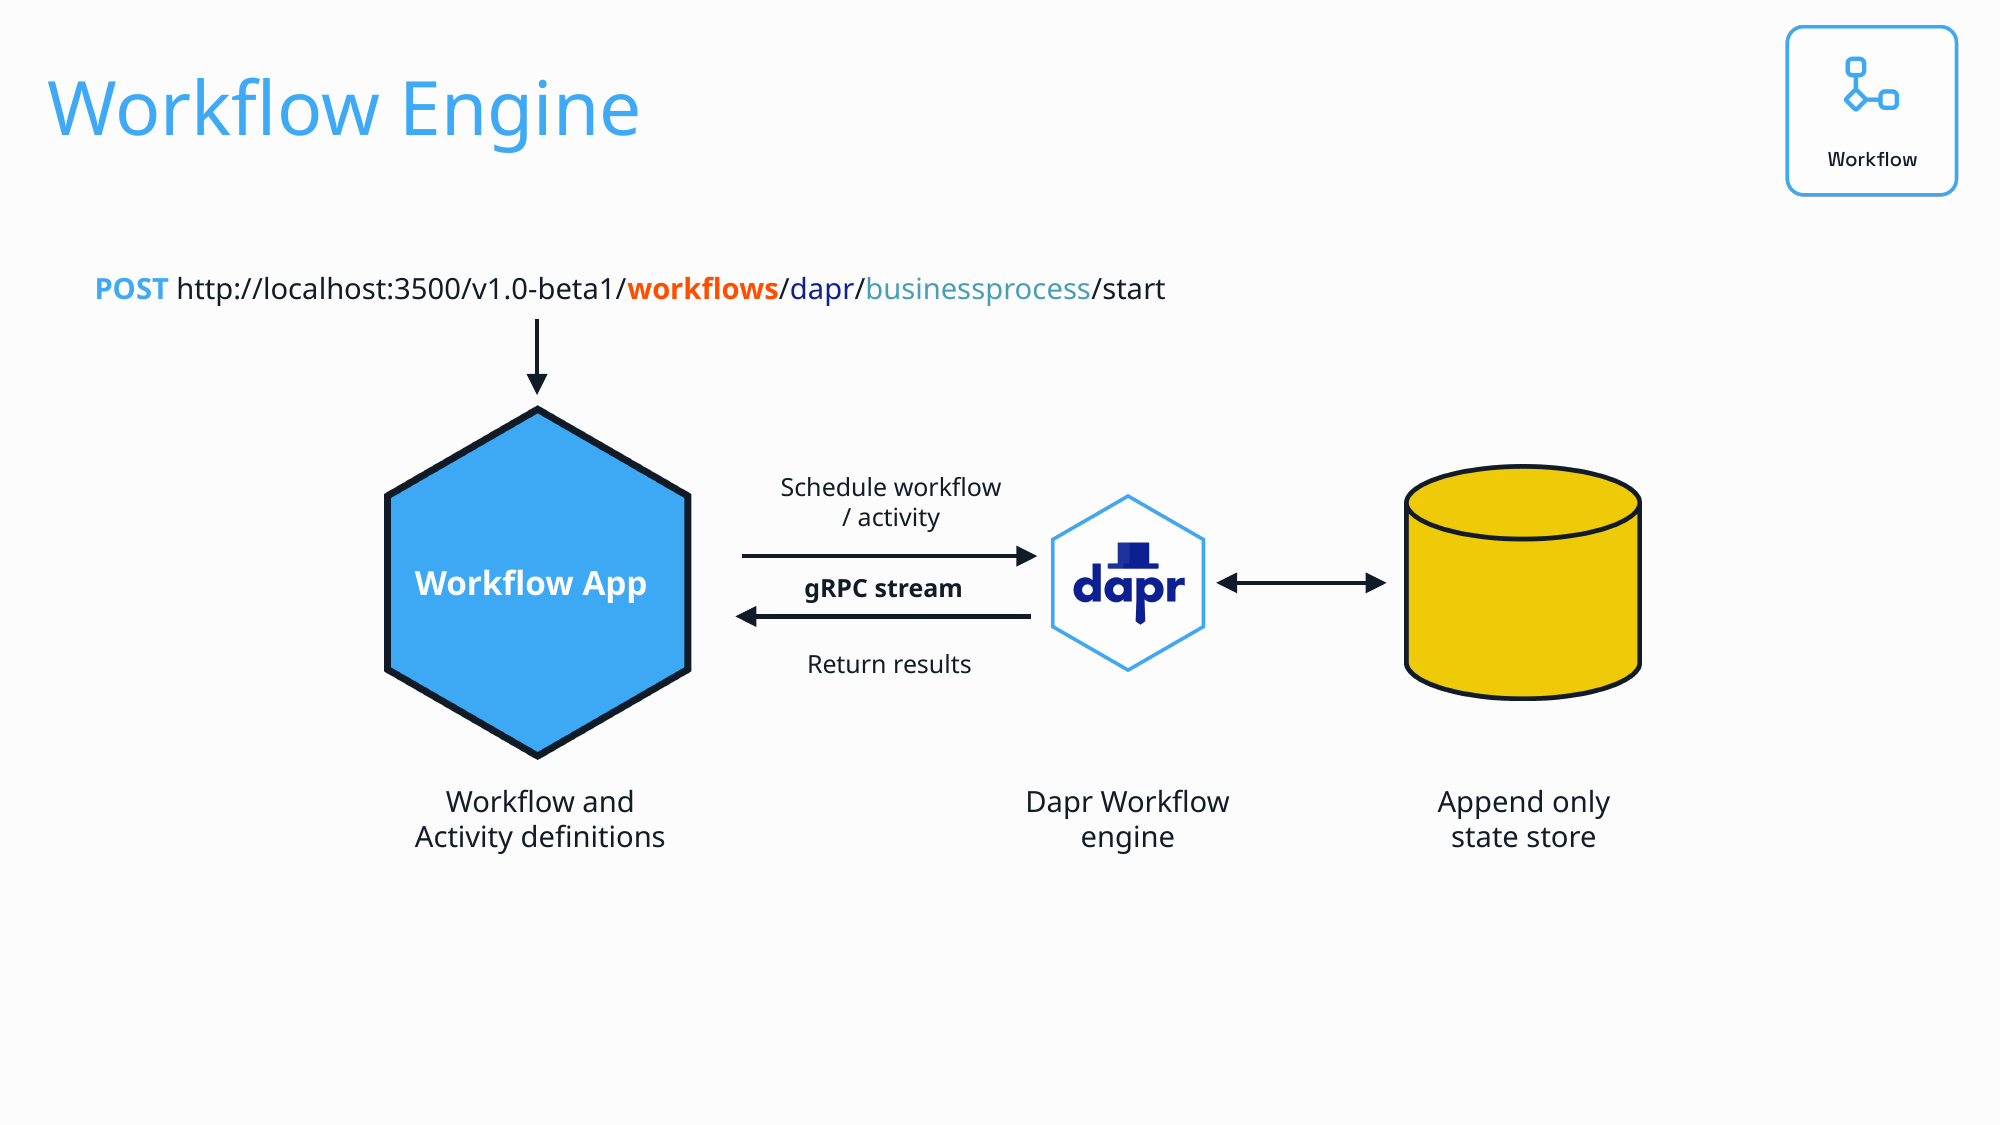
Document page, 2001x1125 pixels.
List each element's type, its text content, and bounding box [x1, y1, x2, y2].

picture [1782, 22, 1961, 200]
title Workflow Engine [1965, 35, 1972, 187]
text_box POST http://localhost:3500/v1.0-beta1/workflows/dapr/businessprocess/start [79, 263, 1365, 313]
title Workflow Engine [32, 35, 1777, 187]
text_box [359, 405, 1642, 862]
